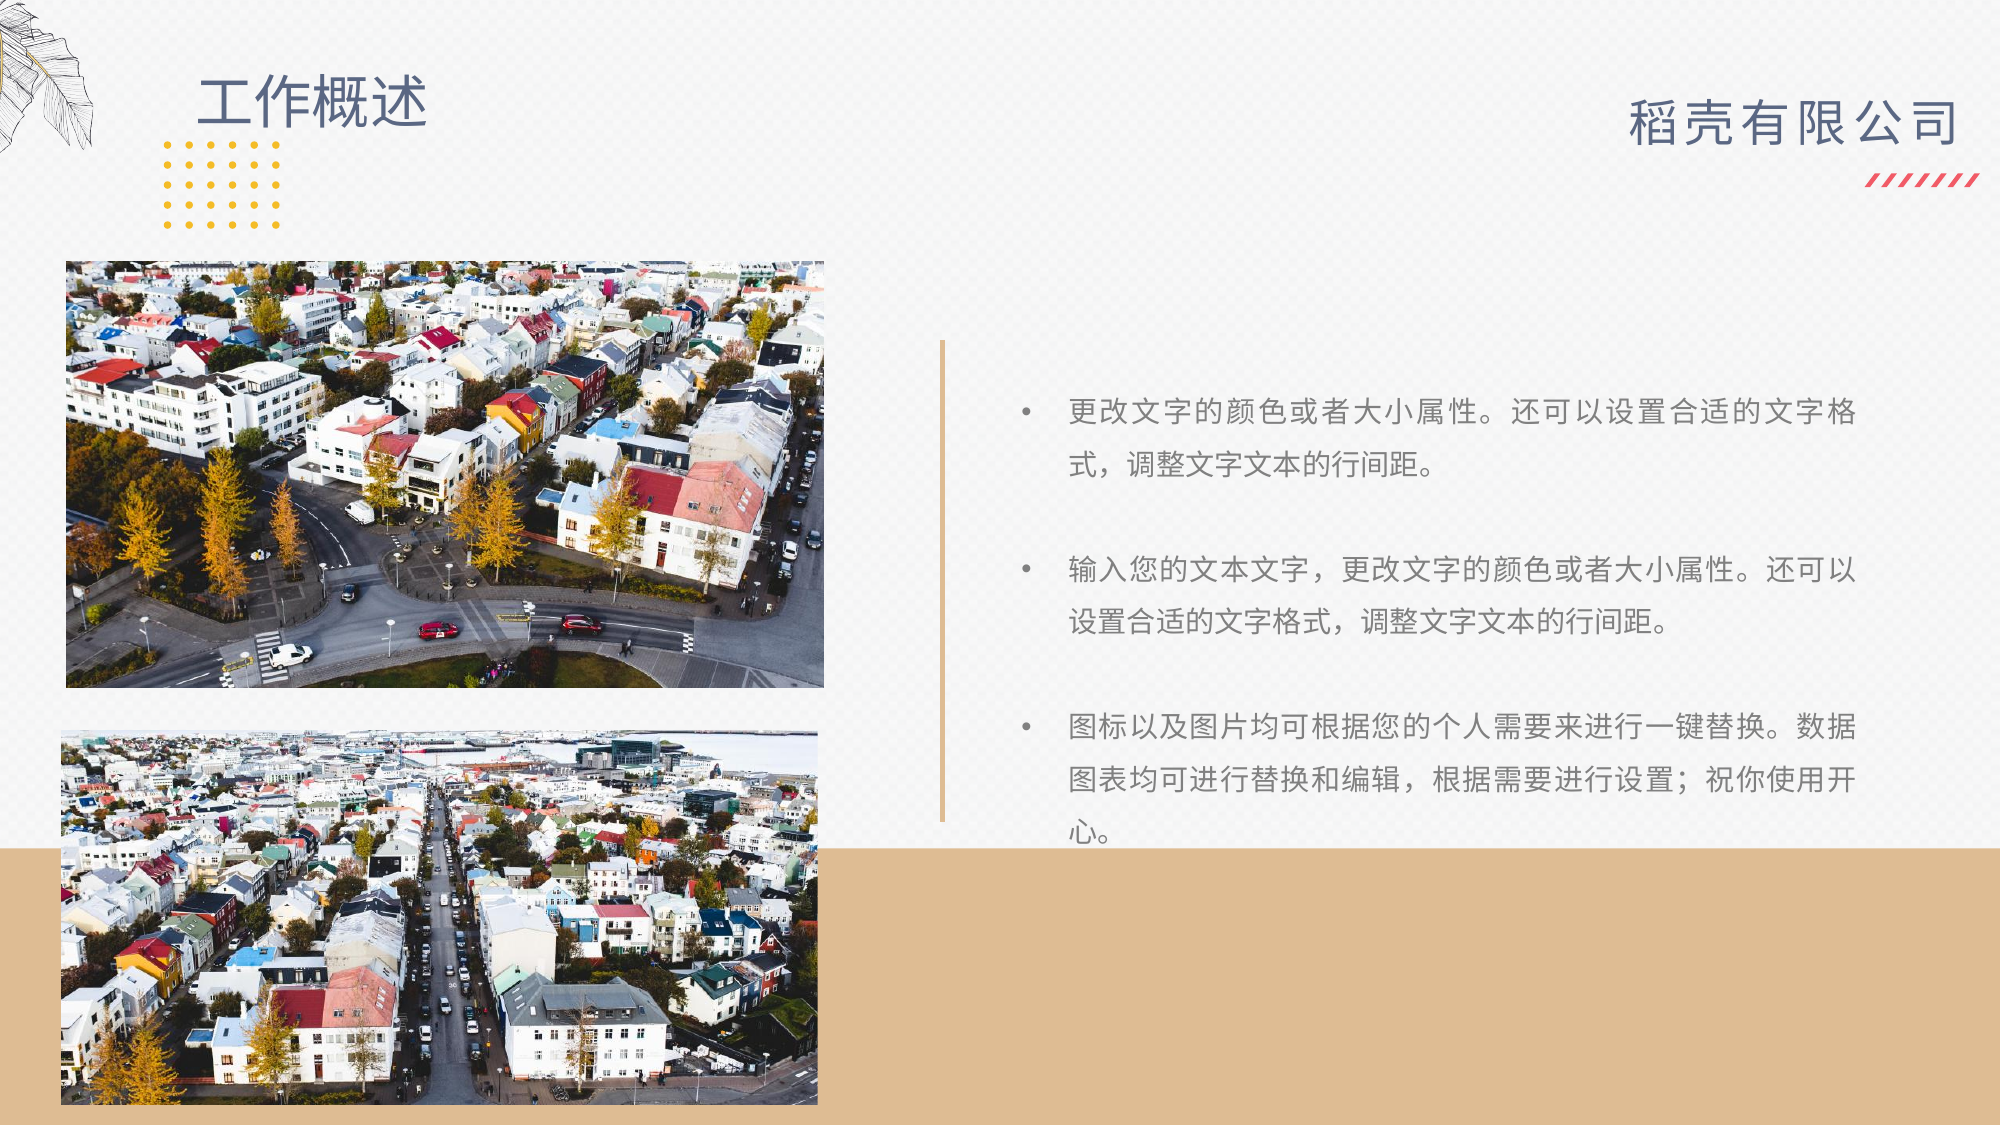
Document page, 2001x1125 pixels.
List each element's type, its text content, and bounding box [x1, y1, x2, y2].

text_box 更改文字的颜色或者大小属性。还可以设置合适的文字格式，调整文字文本的行间距。 [1006, 368, 1872, 489]
picture [0, 0, 2000, 1105]
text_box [1864, 173, 1980, 188]
text_box 稻壳有限公司 [1613, 84, 2000, 159]
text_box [163, 141, 280, 229]
text_box 输入您的文本文字，更改文字的颜色或者大小属性。还可以设置合适的文字格式，调整文字文本的行间距。 [1006, 526, 1872, 646]
text_box 图标以及图片均可根据您的个人需要来进行一键替换。数据图表均可进行替换和编辑，根据需要进行设置；祝你使用开心。 [1006, 683, 1872, 856]
text_box 工作概述 [180, 57, 444, 143]
text_box [0, 847, 2000, 1125]
